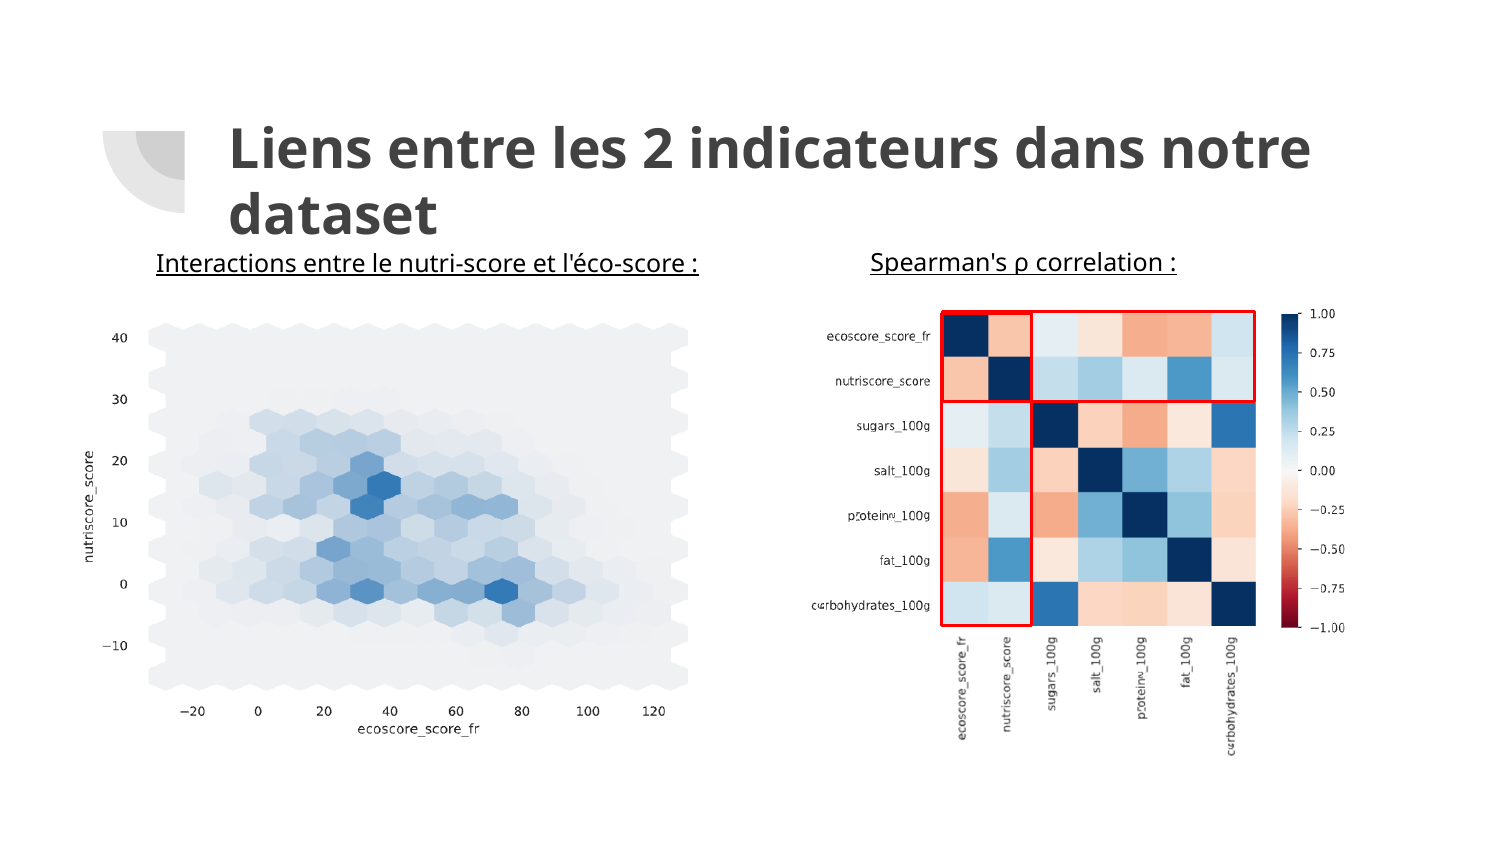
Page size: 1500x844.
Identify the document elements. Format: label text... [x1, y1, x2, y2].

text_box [749, 275, 1431, 816]
picture [49, 288, 751, 760]
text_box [140, 226, 1440, 289]
title Liens entre les 2 indicateurs dans notre dataset [213, 98, 1500, 263]
